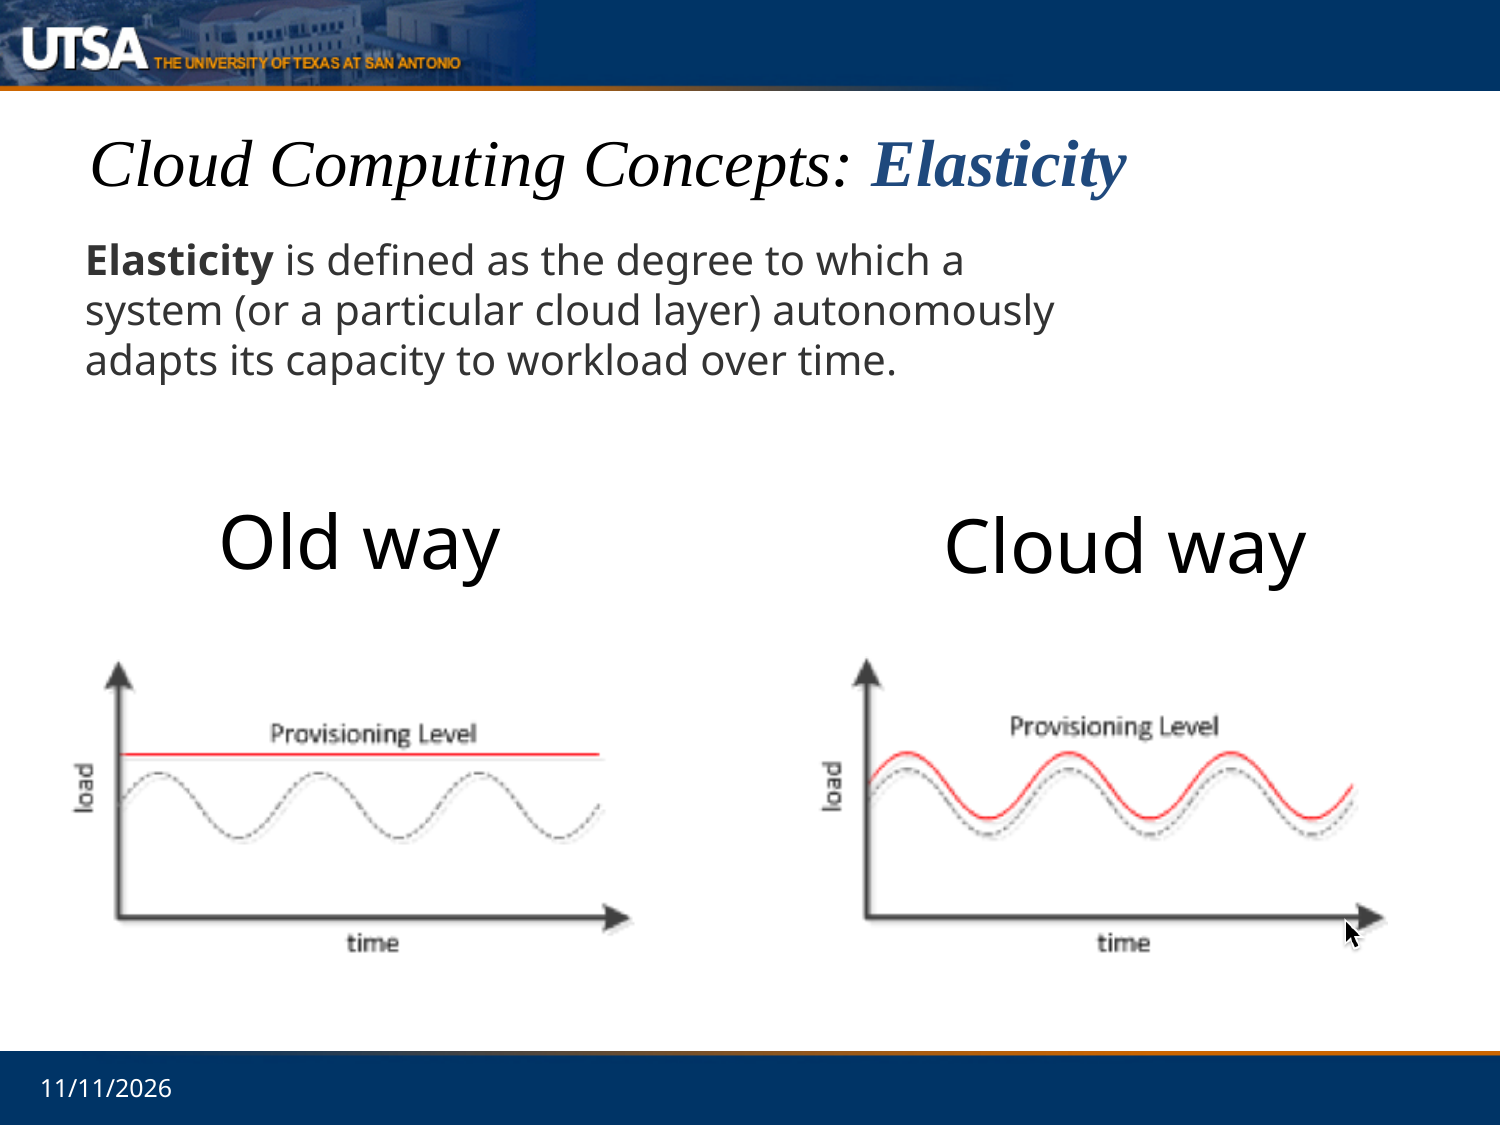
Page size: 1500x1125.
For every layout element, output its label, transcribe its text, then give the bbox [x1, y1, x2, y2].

text_box Old way [203, 487, 516, 591]
text_box Cloud Computing Concepts: Elasticity [74, 112, 1425, 225]
text_box Cloud way [928, 490, 1322, 591]
text_box Elasticity is defined as the degree to which a system (or a particular cloud layer) autonomously adapts its capacity to workload over time. [70, 226, 1096, 392]
picture [21, 593, 1435, 972]
picture [0, 0, 1500, 91]
picture [0, 1051, 1500, 1125]
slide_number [24, 1065, 213, 1125]
